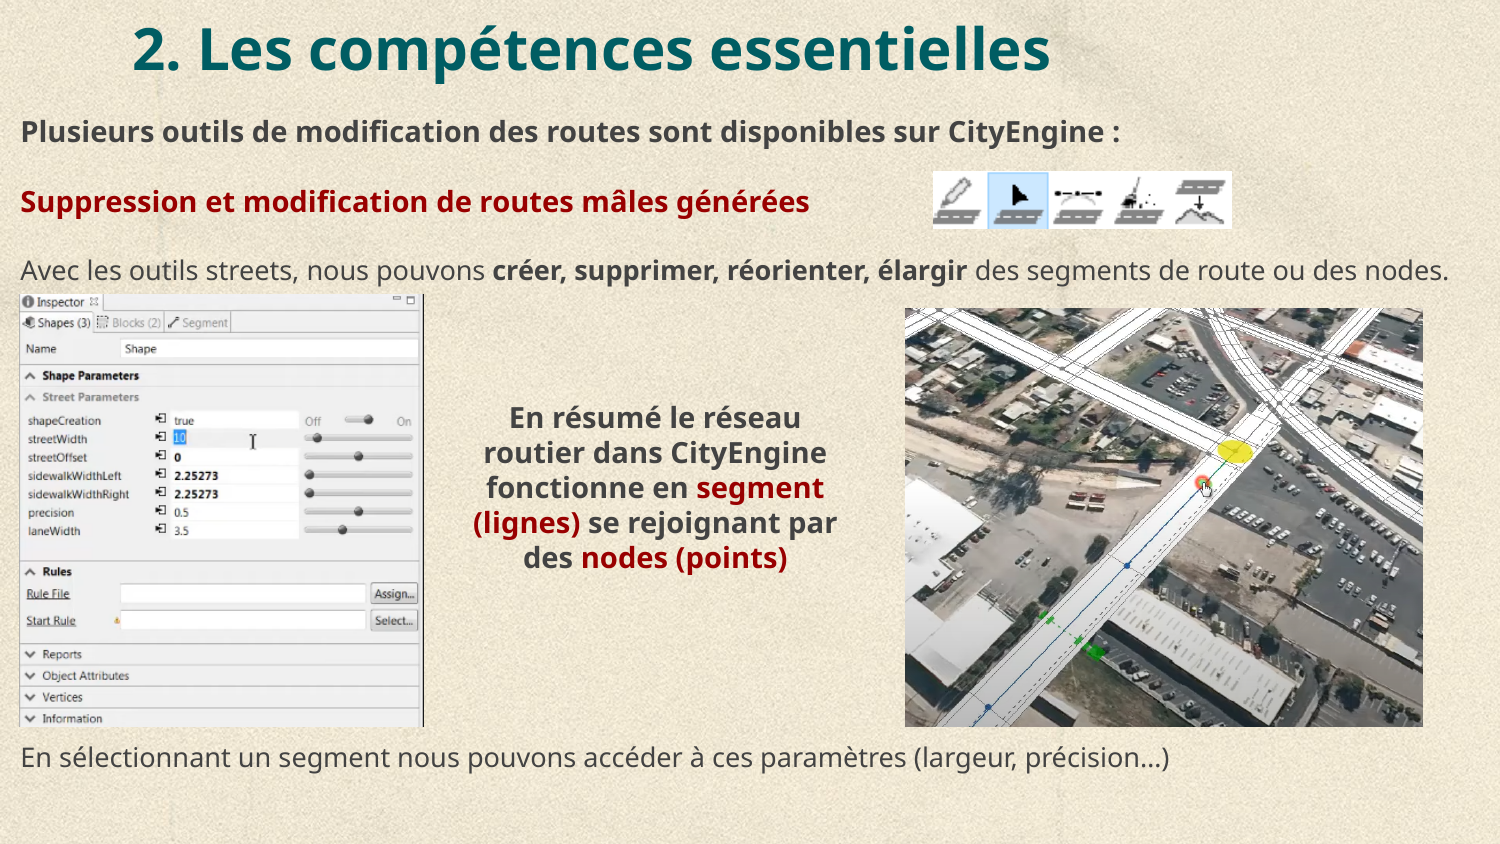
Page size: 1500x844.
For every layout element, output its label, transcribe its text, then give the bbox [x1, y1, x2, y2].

subtitle Plusieurs outils de modification des routes sont disponibles sur CityEngine : Suppression et modification de routes mâles générées Avec les outils streets, nous pouvons créer, supprimer, réorienter, élargir des segments de route ou des nodes. En sélectionnant un segment nous pouvons accéder à ces paramètres (largeur, précision…) [5, 98, 1500, 632]
subtitle En résumé le réseau routier dans CityEngine fonctionne en segment (lignes) se rejoignant par des nodes (points) [453, 384, 858, 601]
picture [0, 0, 1500, 844]
title 2. Les compétences essentielles [116, 0, 1383, 92]
picture [932, 170, 1232, 230]
